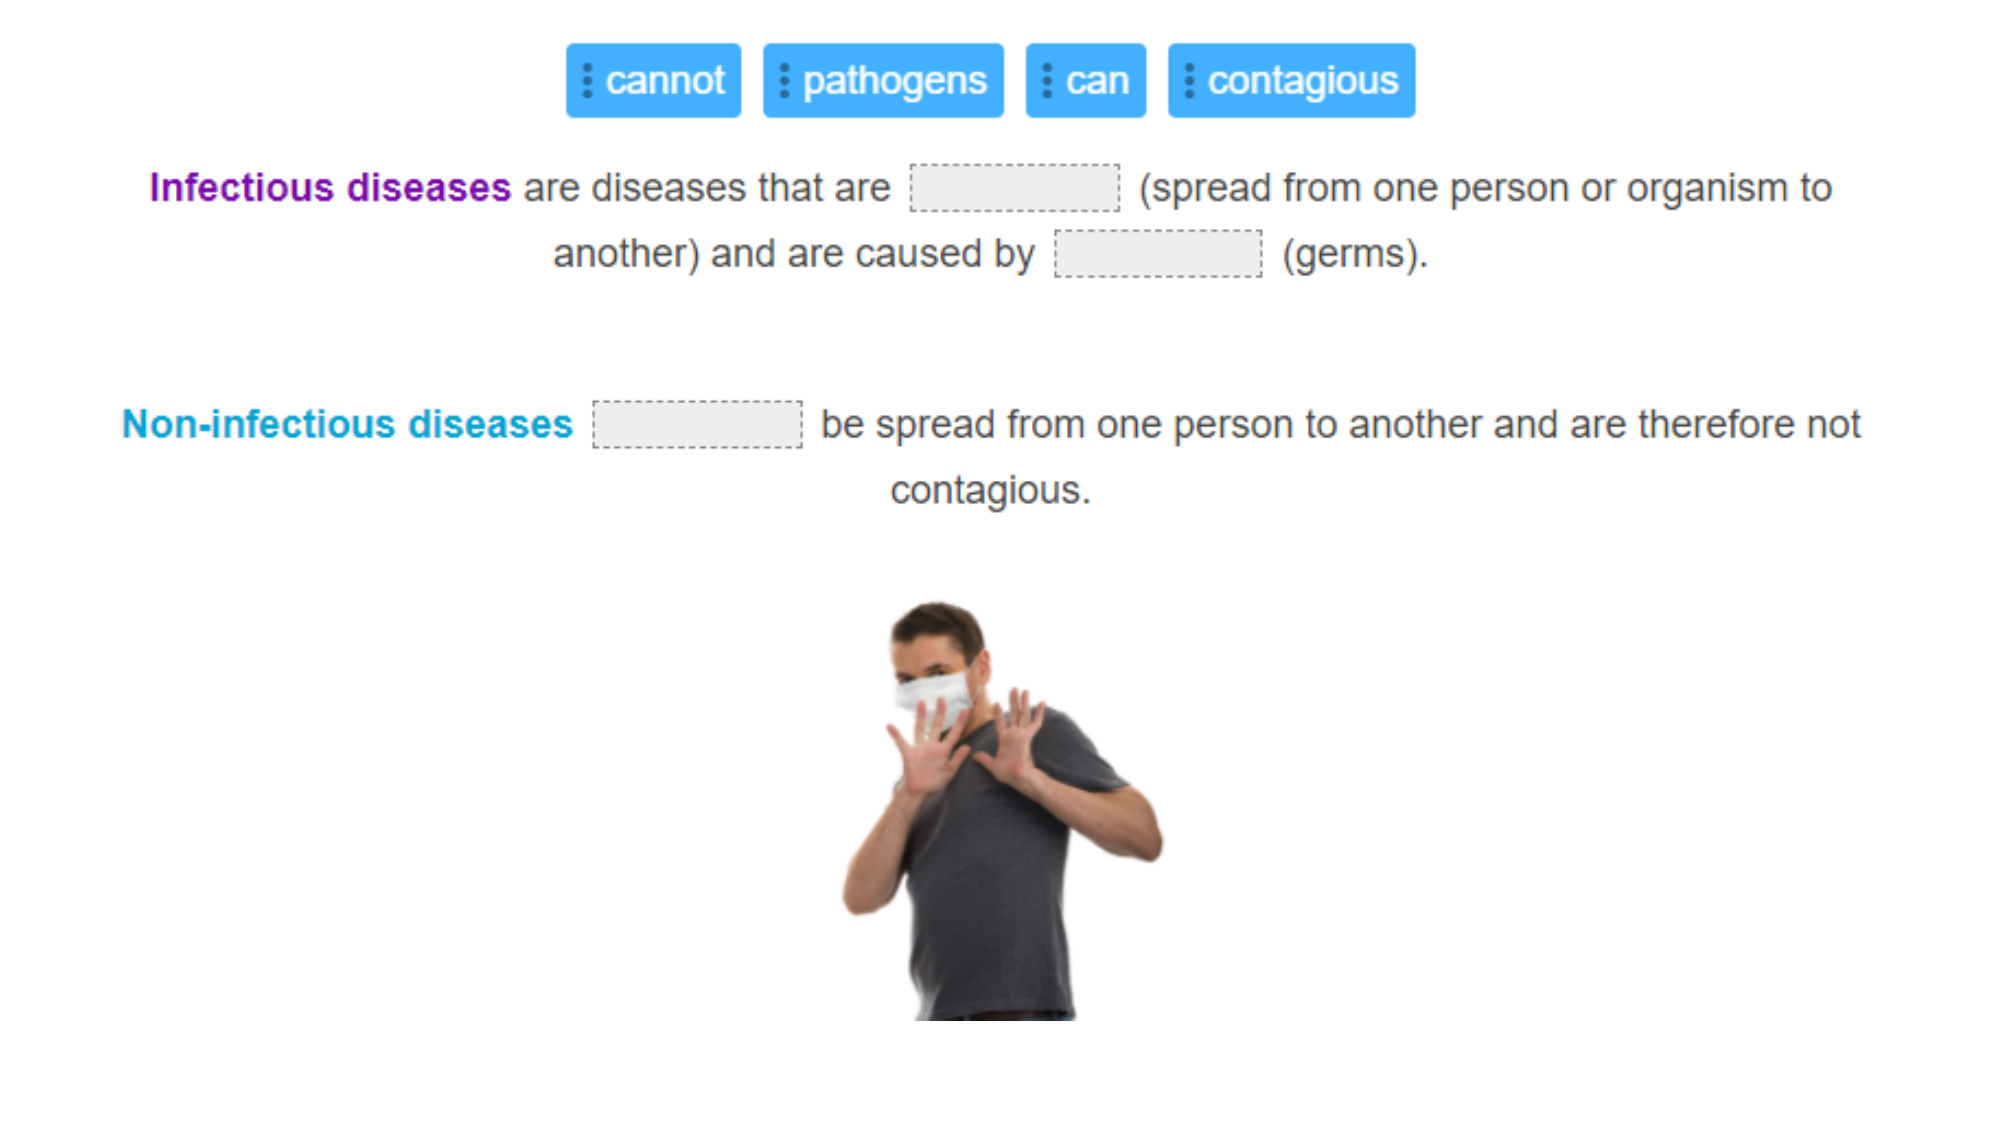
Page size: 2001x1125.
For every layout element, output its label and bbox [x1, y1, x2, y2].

picture [83, 22, 1887, 1021]
